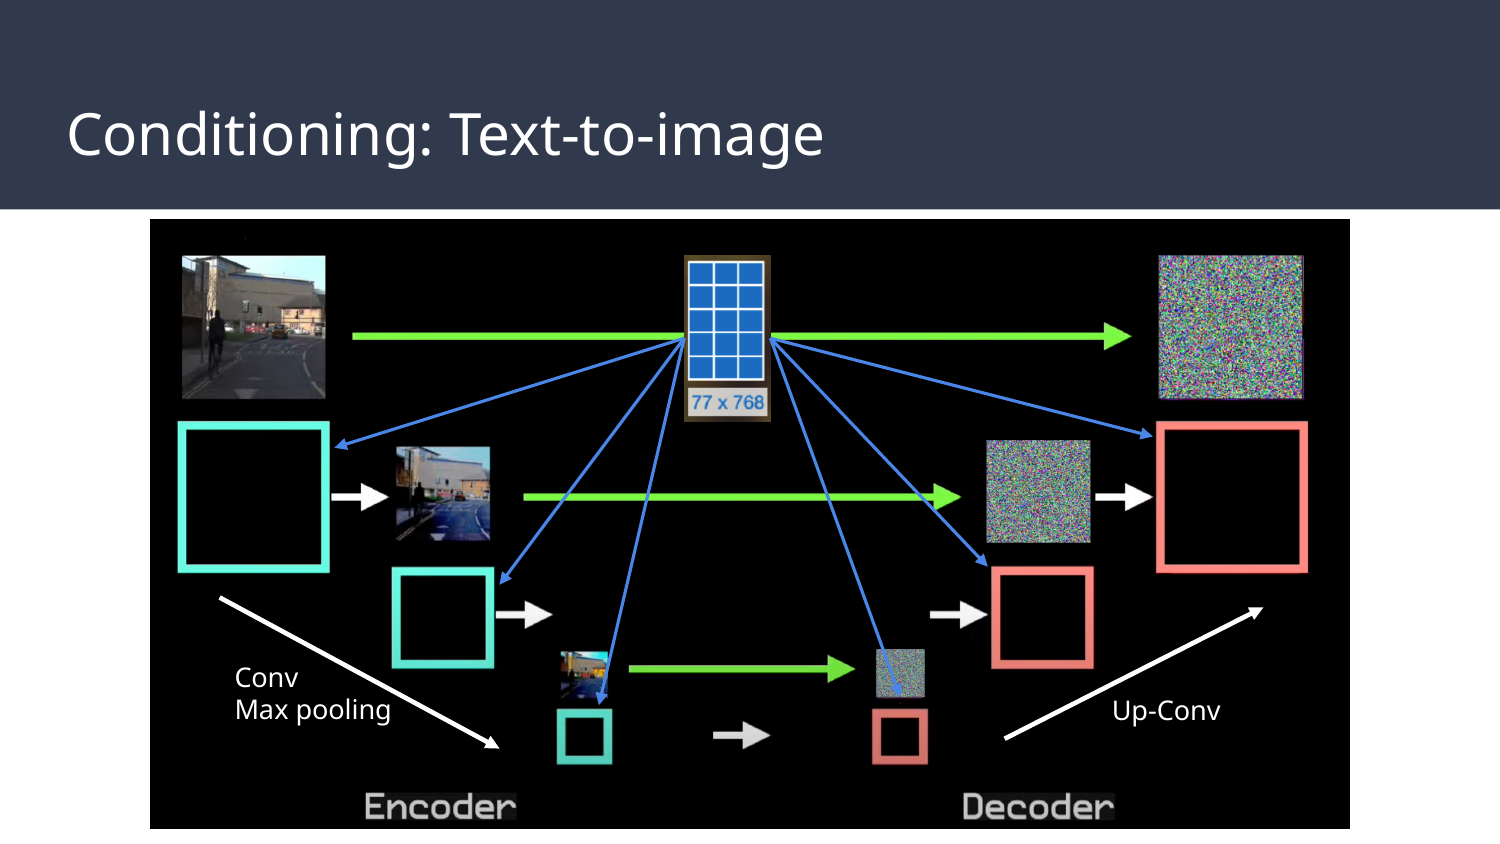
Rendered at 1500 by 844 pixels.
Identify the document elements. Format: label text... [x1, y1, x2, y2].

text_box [219, 597, 500, 749]
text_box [499, 337, 597, 586]
picture [150, 219, 1350, 829]
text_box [598, 337, 685, 706]
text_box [1004, 607, 1264, 740]
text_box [770, 444, 989, 567]
title Conditioning: Text-to-image [51, 82, 1449, 185]
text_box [770, 573, 901, 698]
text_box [770, 337, 1154, 437]
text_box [334, 337, 498, 448]
